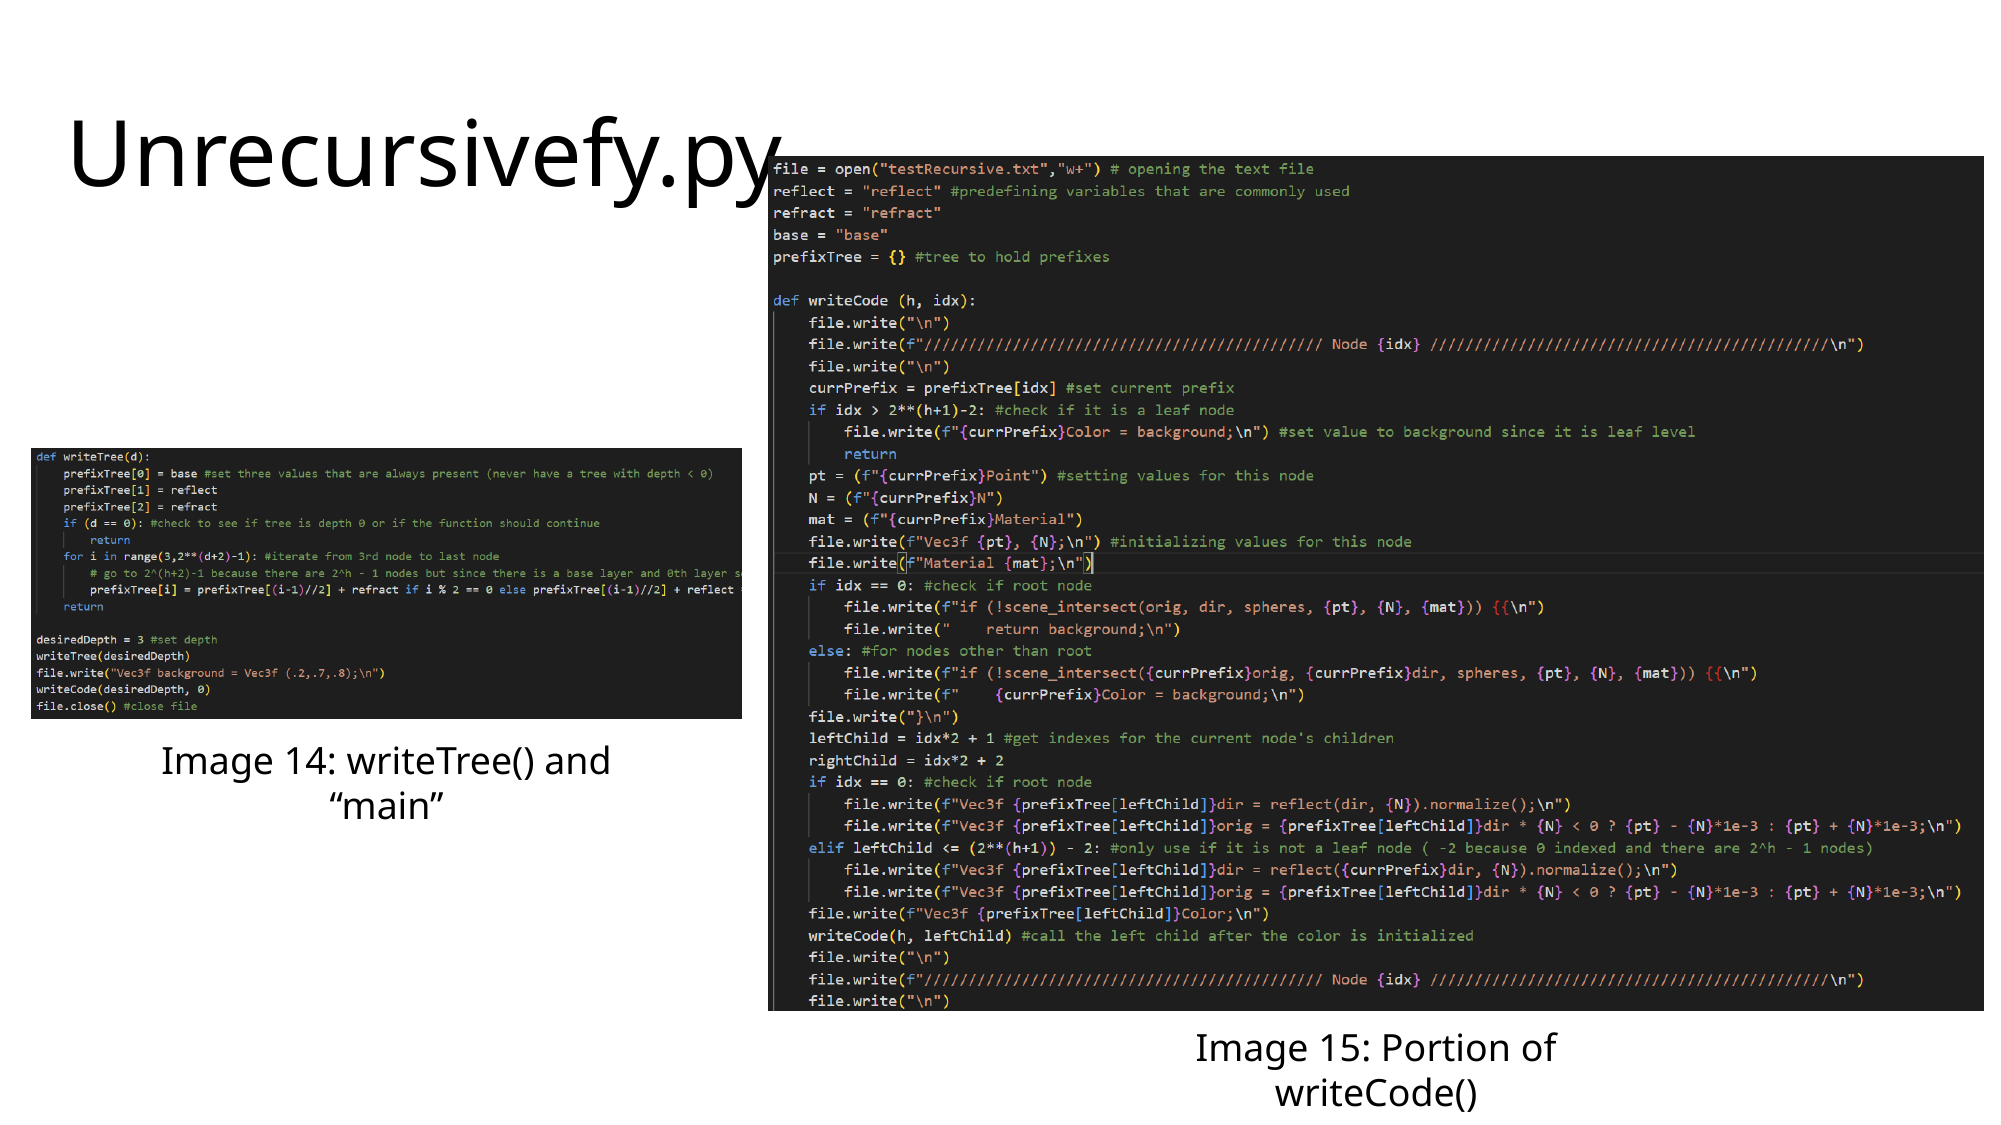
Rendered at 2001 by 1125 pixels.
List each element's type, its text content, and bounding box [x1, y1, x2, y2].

picture [768, 155, 1984, 1012]
text_box Image 15: Portion of writeCode() [1085, 1016, 1667, 1122]
text_box Image 14: writeTree() and “main” [105, 730, 668, 835]
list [31, 448, 743, 719]
title Unrecursivefy.py [51, 47, 1777, 266]
